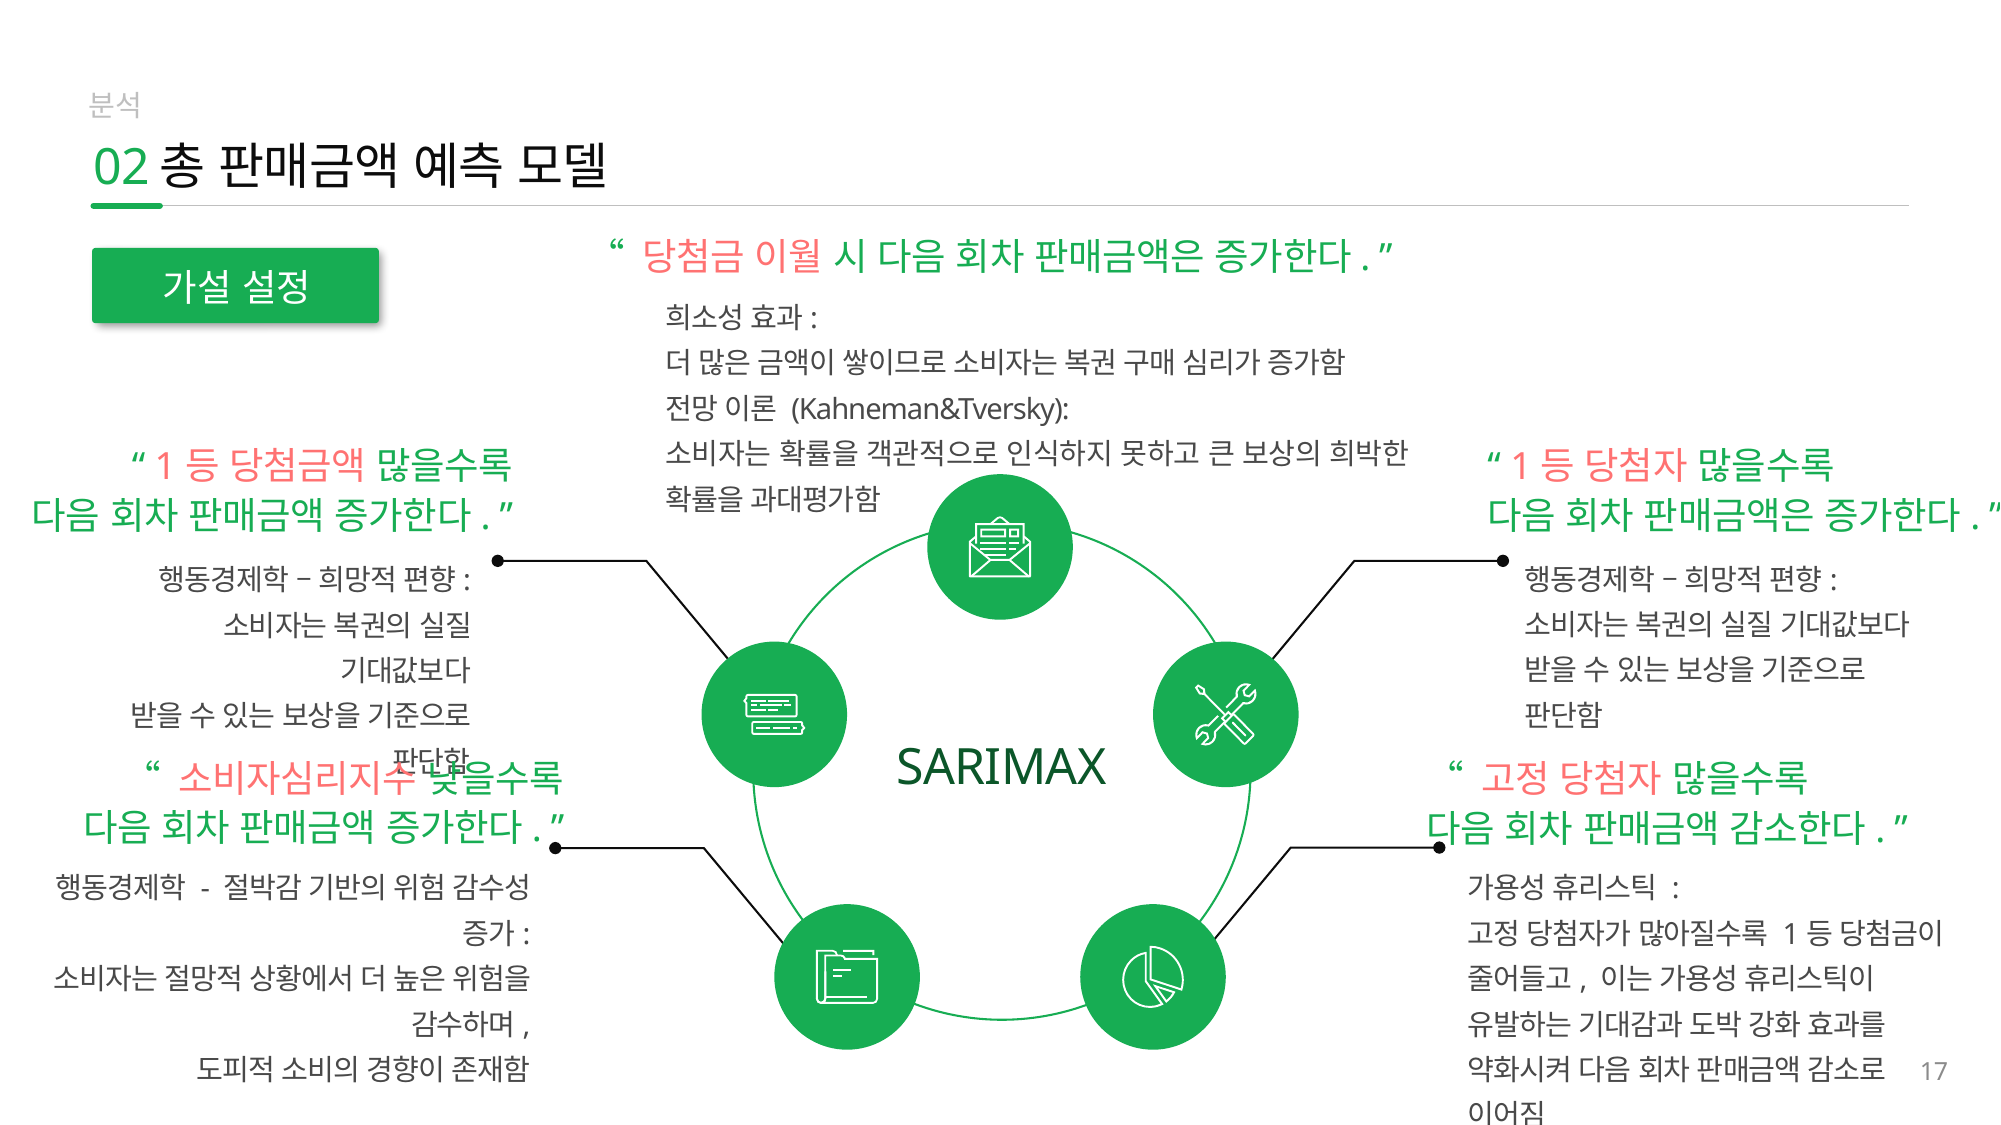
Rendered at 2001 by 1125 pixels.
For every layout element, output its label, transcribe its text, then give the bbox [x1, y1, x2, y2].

text_box [773, 920, 915, 1051]
text_box [1215, 846, 1420, 950]
text_box “ 당첨금 이월 시 다음 회차 판매금액은 증가한다. ” [573, 220, 1408, 286]
text_box [574, 847, 782, 953]
text_box “ 1등 당첨자 많을수록 다음 회차 판매금액은 증가한다. ” [1472, 430, 2000, 545]
text_box [92, 248, 379, 323]
text_box “ 1등 당첨금액 많을수록 다음 회차 판매금액 증가한다. ” [17, 430, 528, 545]
text_box [1273, 554, 1510, 666]
text_box 분석 [88, 87, 143, 123]
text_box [815, 949, 879, 1004]
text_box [968, 516, 1032, 578]
text_box 행동경제학 – 희망적 편향: 소비자는 복권의 실질 기대값보다 받을 수 있는 보상을 기준으로 판단함 [92, 543, 486, 742]
text_box [700, 640, 788, 785]
text_box [1045, 524, 1073, 531]
text_box “ 고정 당첨자 많을수록 다음 회차 판매금액 감소한다. ” [1411, 743, 1923, 857]
text_box 행동경제학 – 희망적 편향: 소비자는 복권의 실질 기대값보다 받을 수 있는 보상을 기준으로 판단함 [1510, 543, 1964, 740]
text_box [743, 693, 806, 735]
text_box 희소성 효과: 더 많은 금액이 쌓이므로 소비자는 복권 구매 심리가 증가함 전망 이론 (Kahneman&Tversky): 소비자는 확률을 객관적으로 인식하지 못하고 큰 보상의 희박한 확률을 과대평가함 [650, 281, 1423, 524]
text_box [1194, 683, 1257, 746]
text_box [927, 524, 959, 532]
text_box 가용성 휴리스틱 : 고정 당첨자가 많아질수록 1등 당첨금이 줄어들고, 이는 가용성 휴리스틱이 유발하는 기대감과 도박 강화 효과를 약화시켜 다음 회차 판매금액 감소로 이어짐 [1453, 851, 1970, 1125]
text_box SARIMAX [896, 734, 1107, 795]
text_box [491, 554, 727, 665]
text_box [1085, 921, 1227, 1051]
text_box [1122, 945, 1184, 1008]
text_box [752, 524, 1252, 1021]
text_box “ 소비자심리지수 낮을수록 다음 회차 판매금액 증가한다. ” [68, 742, 579, 857]
text_box 02 [93, 134, 151, 195]
text_box 가설 설정 [118, 256, 356, 317]
text_box [1216, 640, 1300, 784]
text_box 행동경제학 - 절박감 기반의 위험 감수성 증가: 소비자는 절망적 상황에서 더 높은 위험을 감수하며, 도피적 소비의 경향이 존재함 [8, 851, 546, 1094]
text_box 총 판매금액 예측 모델 [159, 134, 609, 195]
